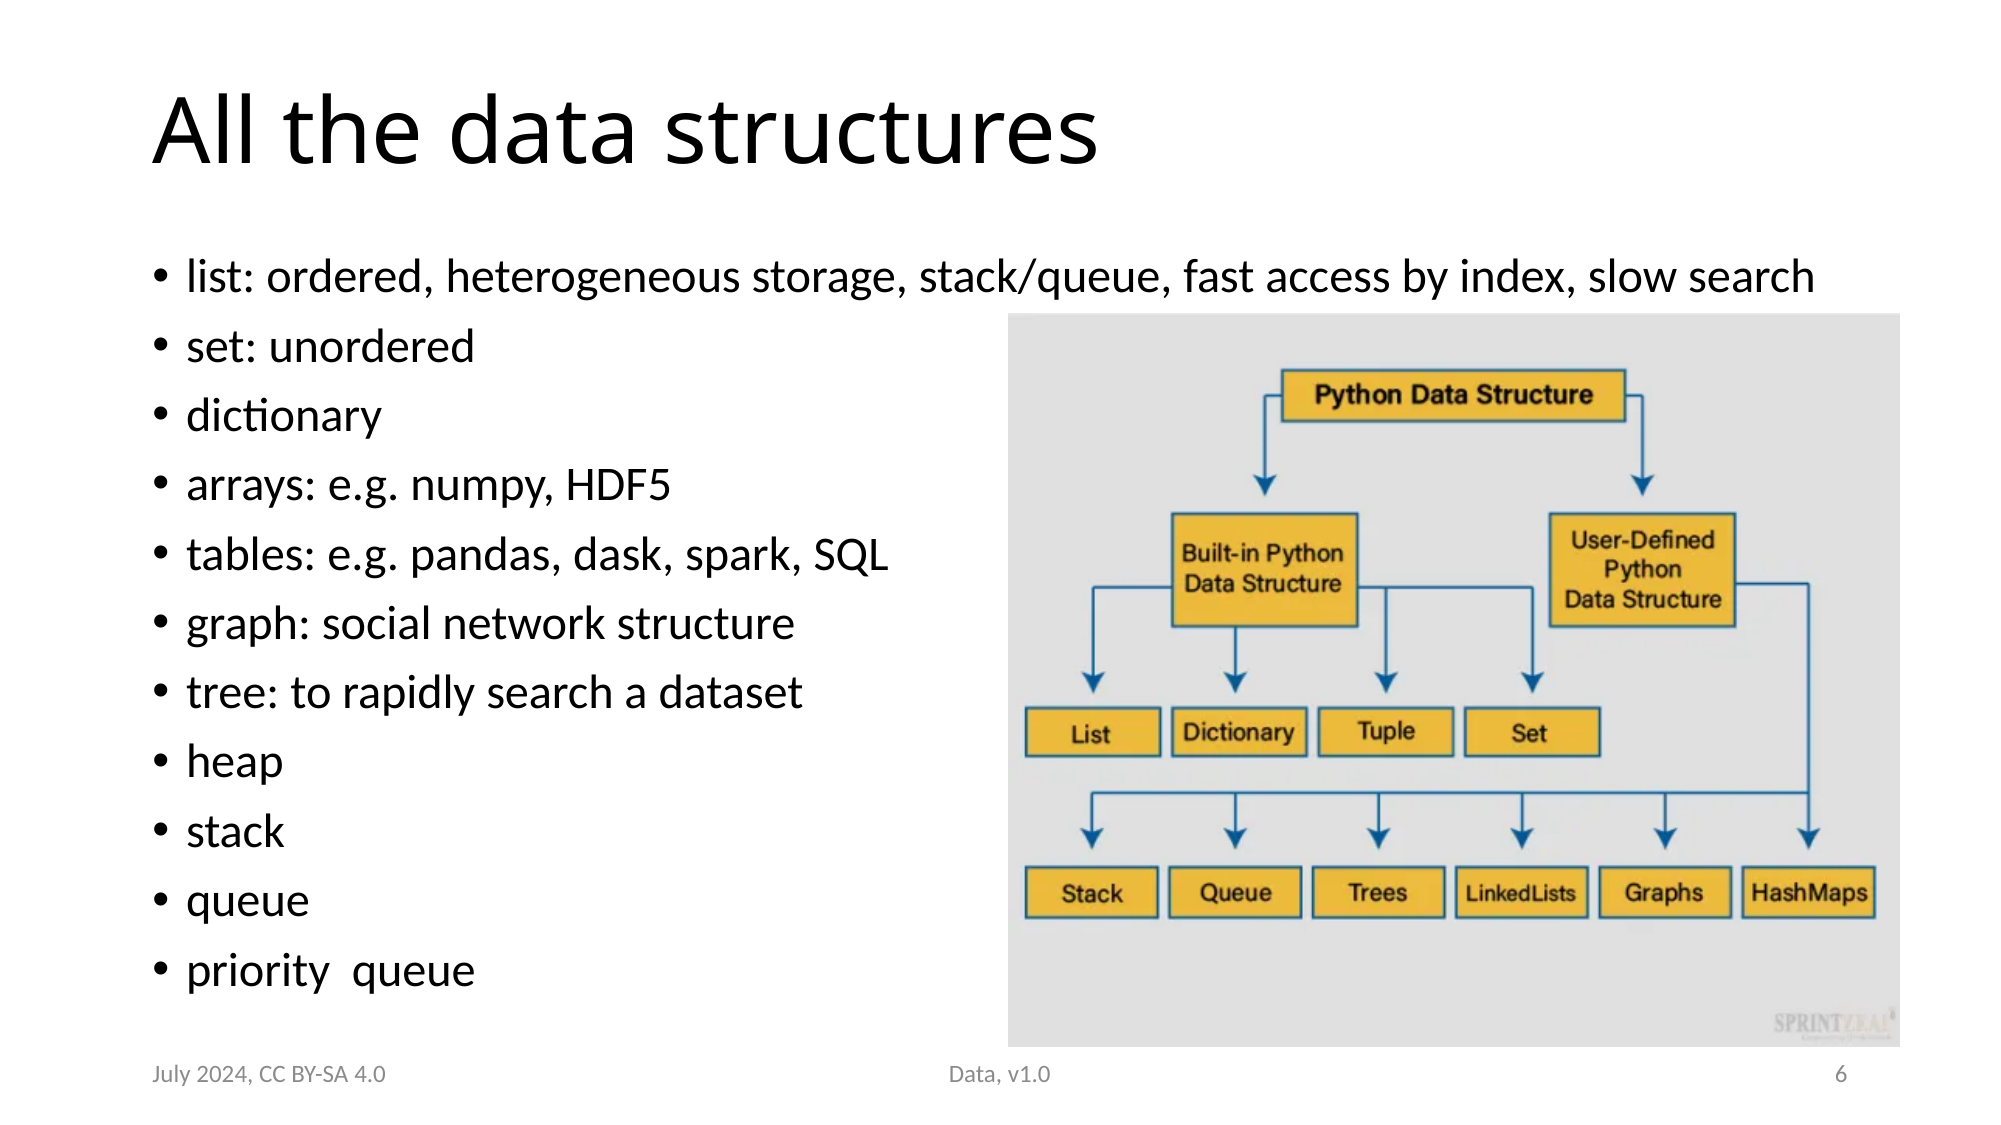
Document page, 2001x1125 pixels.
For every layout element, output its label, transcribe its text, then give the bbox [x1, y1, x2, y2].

picture [1008, 313, 1900, 1047]
title All the data structures [137, 59, 1863, 209]
list list: ordered, heterogeneous storage, stack/queue, fast access by index, slow search set: unordered dictionary arrays: e.g. numpy, HDF5 tables: e.g. pandas, dask, spark, SQL graph: social network structure tree: to rapidly search a dataset heap stack queue priority queue [137, 243, 1863, 1014]
slide_number 6 [1412, 1047, 1863, 1103]
footer Data, v1.0 [662, 1042, 1338, 1103]
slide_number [137, 1042, 588, 1103]
